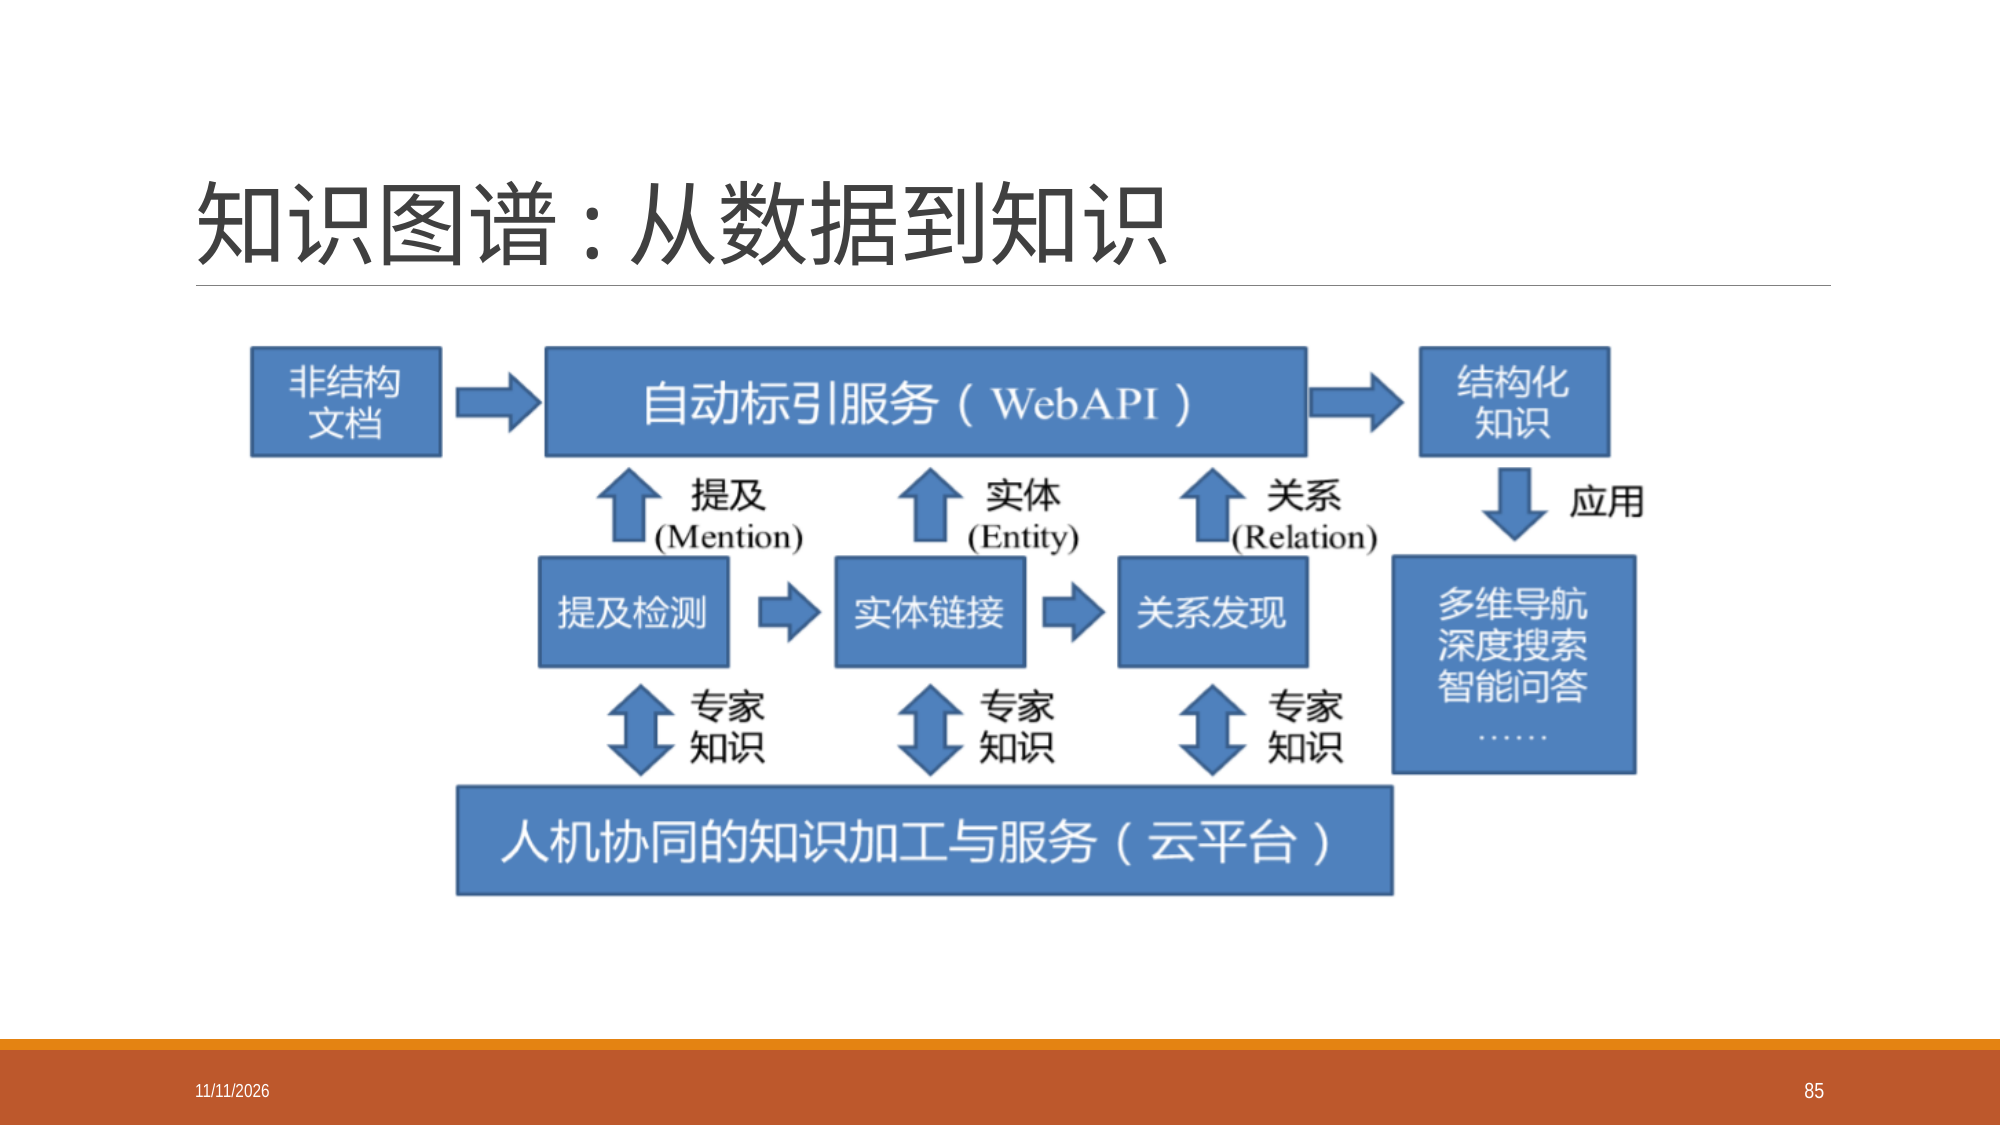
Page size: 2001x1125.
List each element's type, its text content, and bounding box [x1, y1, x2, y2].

slide_number 85 [1624, 1059, 1840, 1120]
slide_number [180, 1059, 586, 1120]
picture [179, 286, 1757, 938]
title 知识图谱:从数据到知识 [180, 47, 1830, 285]
